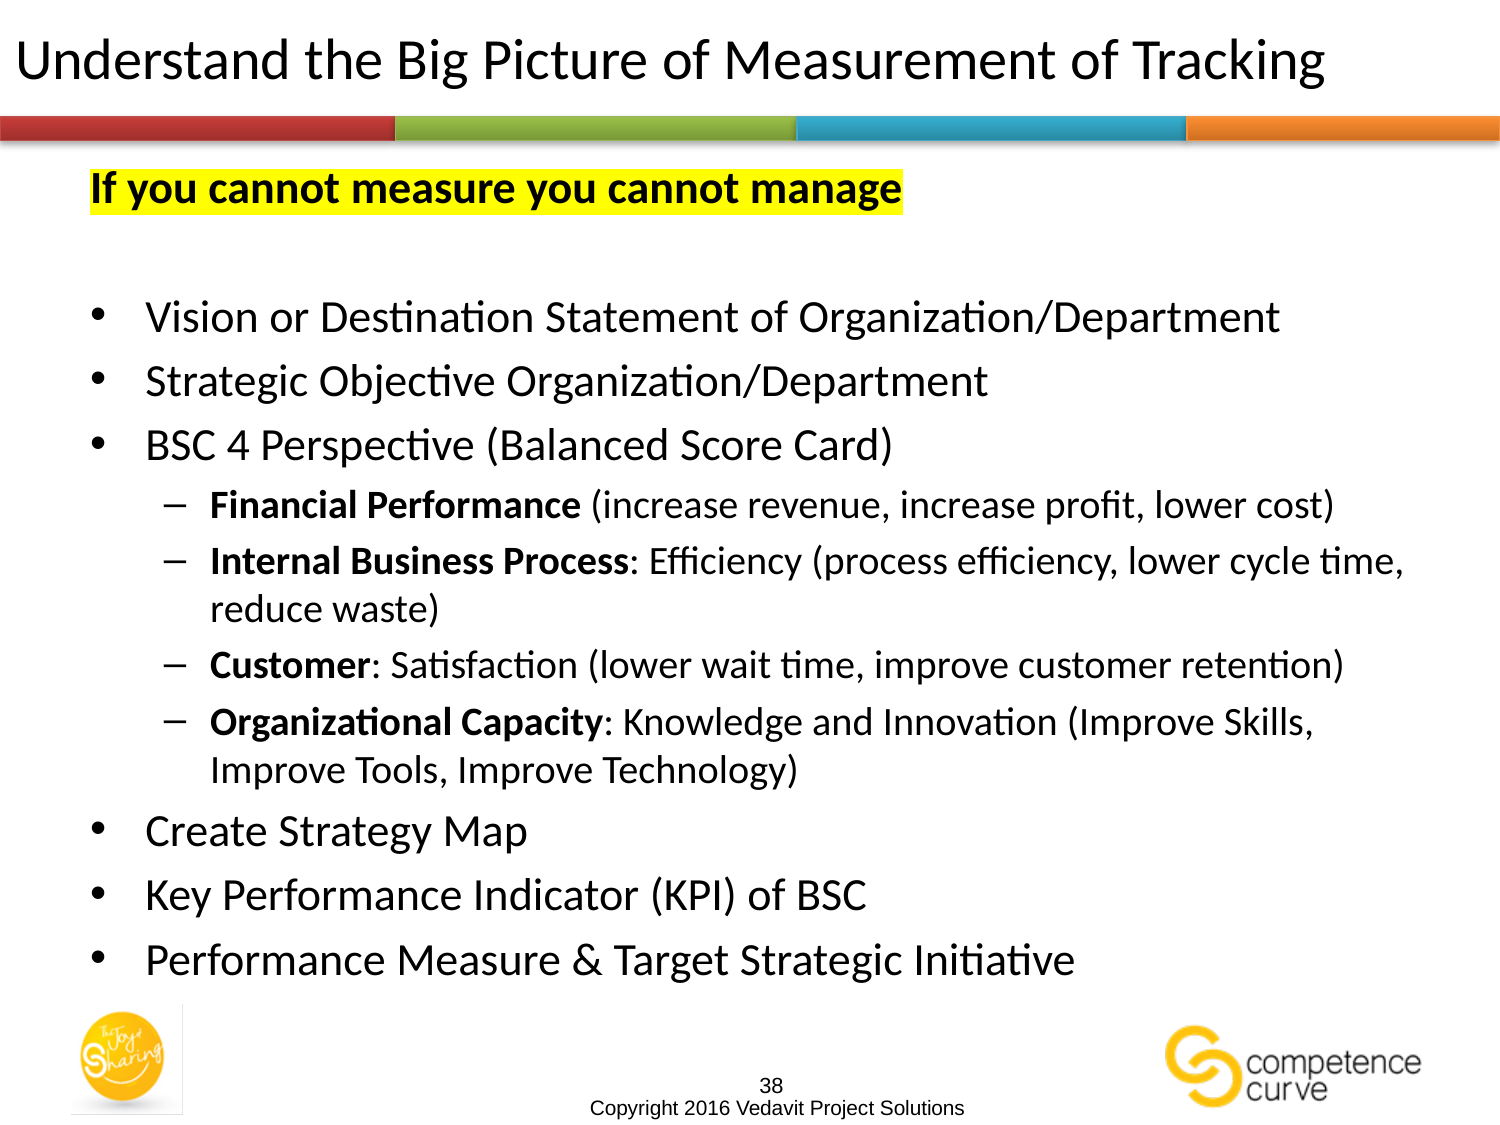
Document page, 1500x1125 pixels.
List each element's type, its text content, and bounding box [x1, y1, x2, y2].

picture [71, 1004, 184, 1116]
title Understand the Big Picture of Measurement of Tracking [0, 0, 1500, 113]
footer Copyright 2016 Vedavit Project Solutions [575, 1087, 1050, 1125]
slide_number 38 [596, 1063, 947, 1087]
list If you cannot measure you cannot manage Vision or Destination Statement of Organization/Department Strategic Objective Organization/Department BSC 4 Perspective (Balanced Score Card) Financial Performance (increase revenue, increase profit, lower cost) Internal Business Process: Efficiency (process efficiency, lower cycle time, reduce waste) Customer: Satisfaction (lower wait time, improve customer retention) Organizational Capacity: Knowledge and Innovation (Improve Skills, Improve Tools, Improve Technology) Create Strategy Map Key Performance Indicator (KPI) of BSC Performance Measure & Target Strategic Initiative [74, 149, 1426, 1001]
picture [1164, 1023, 1425, 1112]
